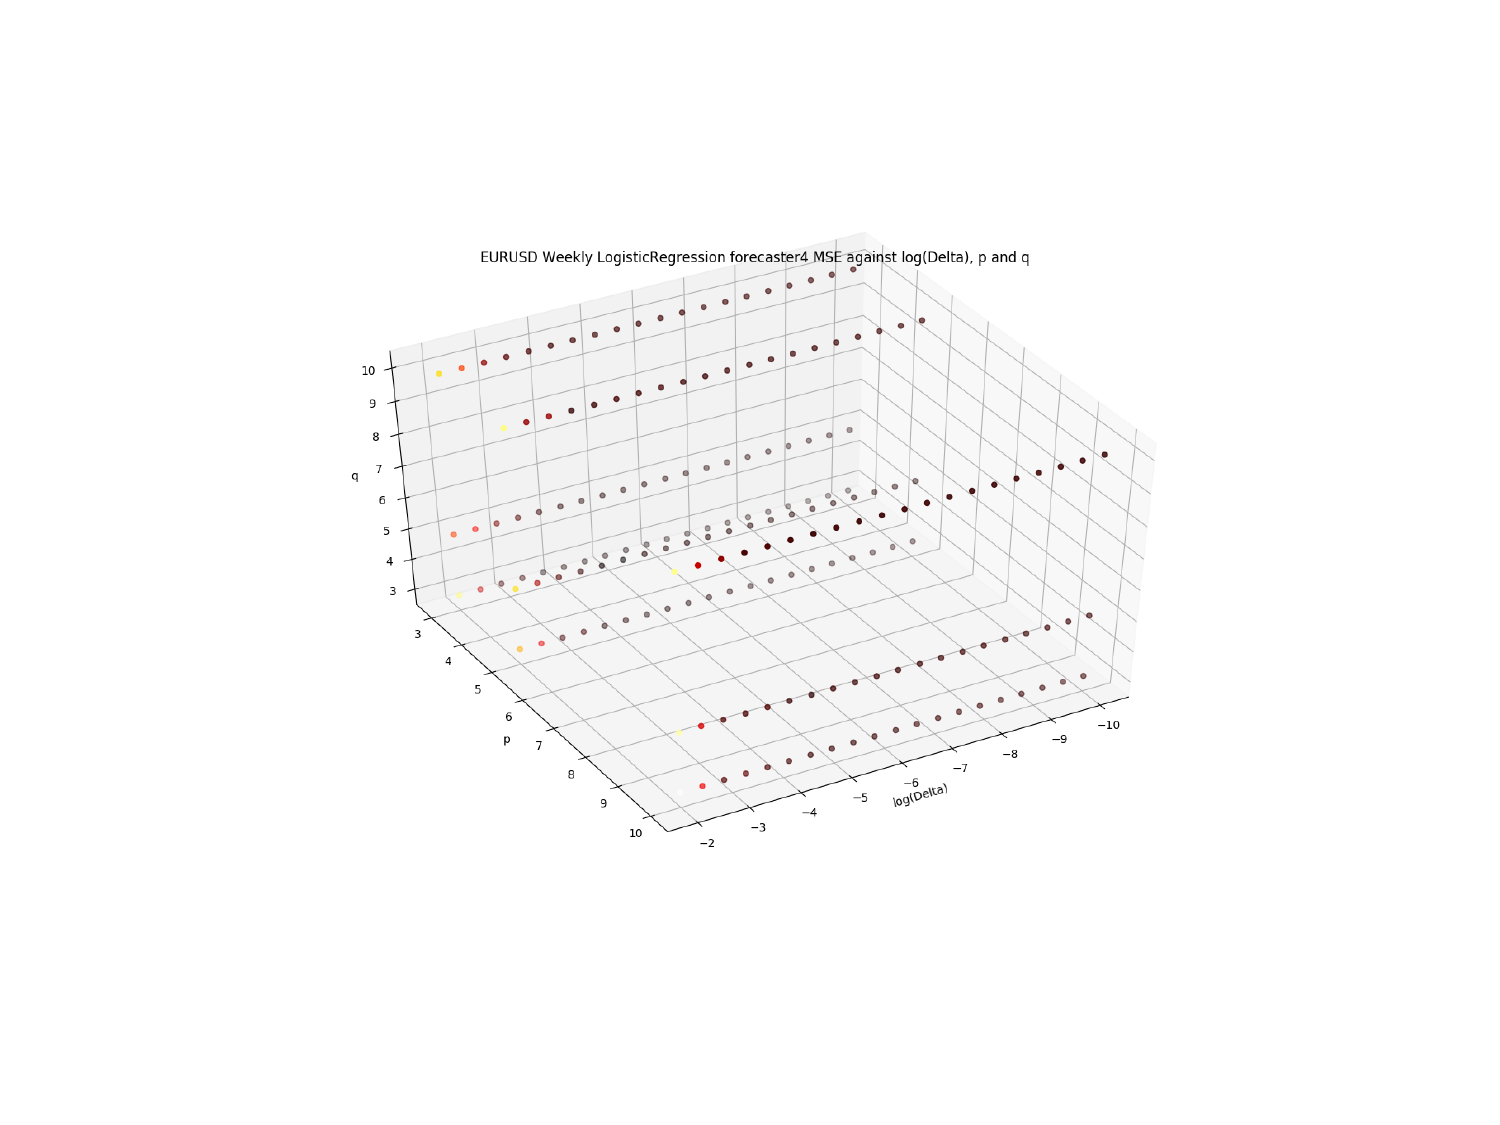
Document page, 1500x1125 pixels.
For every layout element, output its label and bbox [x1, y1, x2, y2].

picture [119, 119, 1358, 946]
